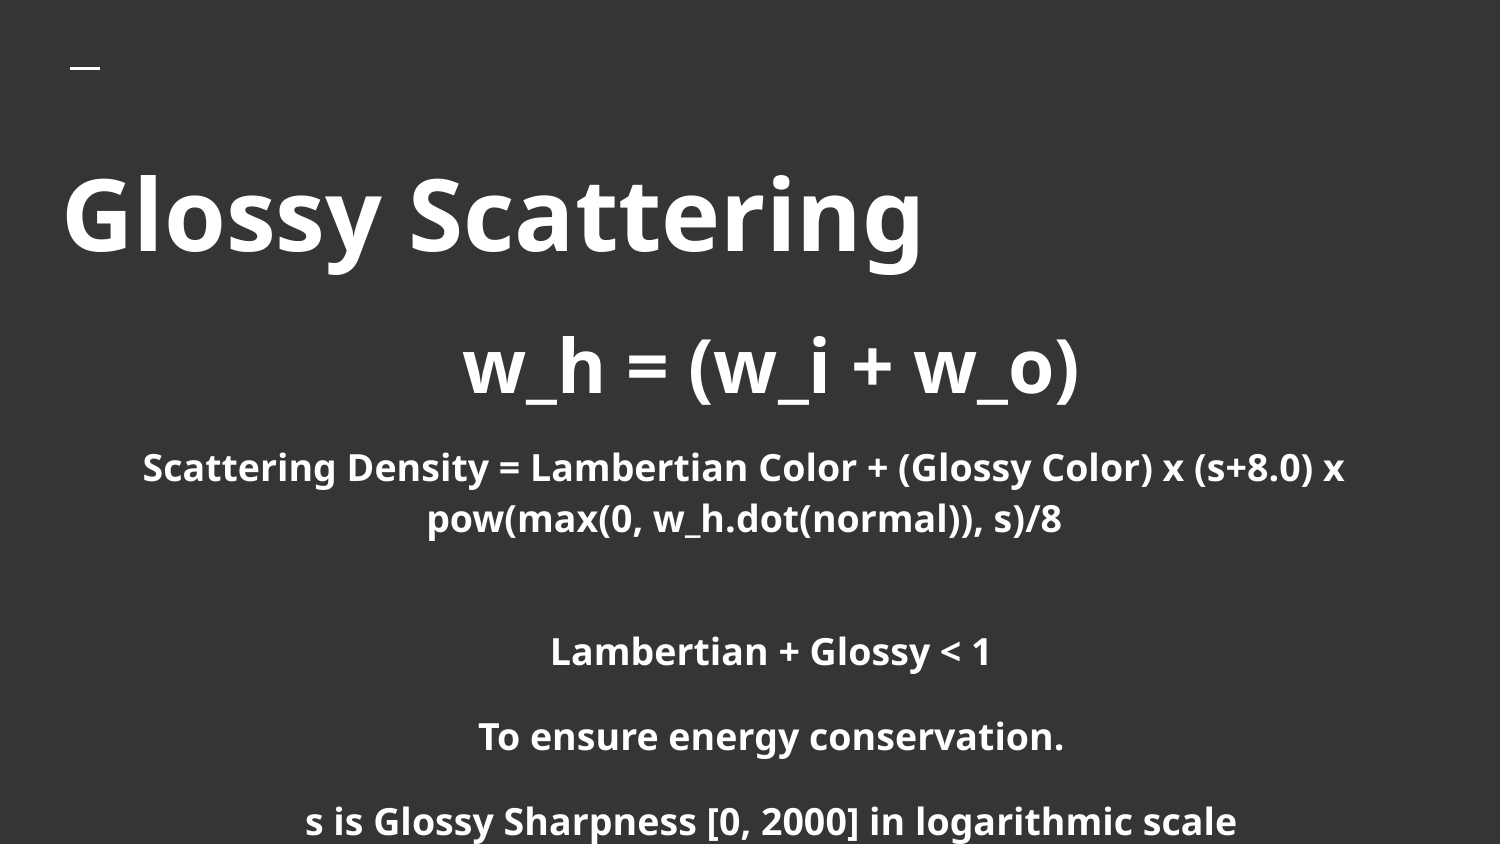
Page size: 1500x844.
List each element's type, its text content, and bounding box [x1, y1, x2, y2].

title Glossy Scattering [46, 116, 1368, 306]
title w_h = (w_i + w_o) [76, 289, 1393, 422]
title Scattering Density = Lambertian Color + (Glossy Color) x (s+8.0) x pow(max(0, w_h.dot(normal)), s)/8 [49, 421, 1365, 554]
title Lambertian + Glossy < 1 To ensure energy conservation. s is Glossy Sharpness [0, 2000] in logarithmic scale [76, 606, 1393, 739]
